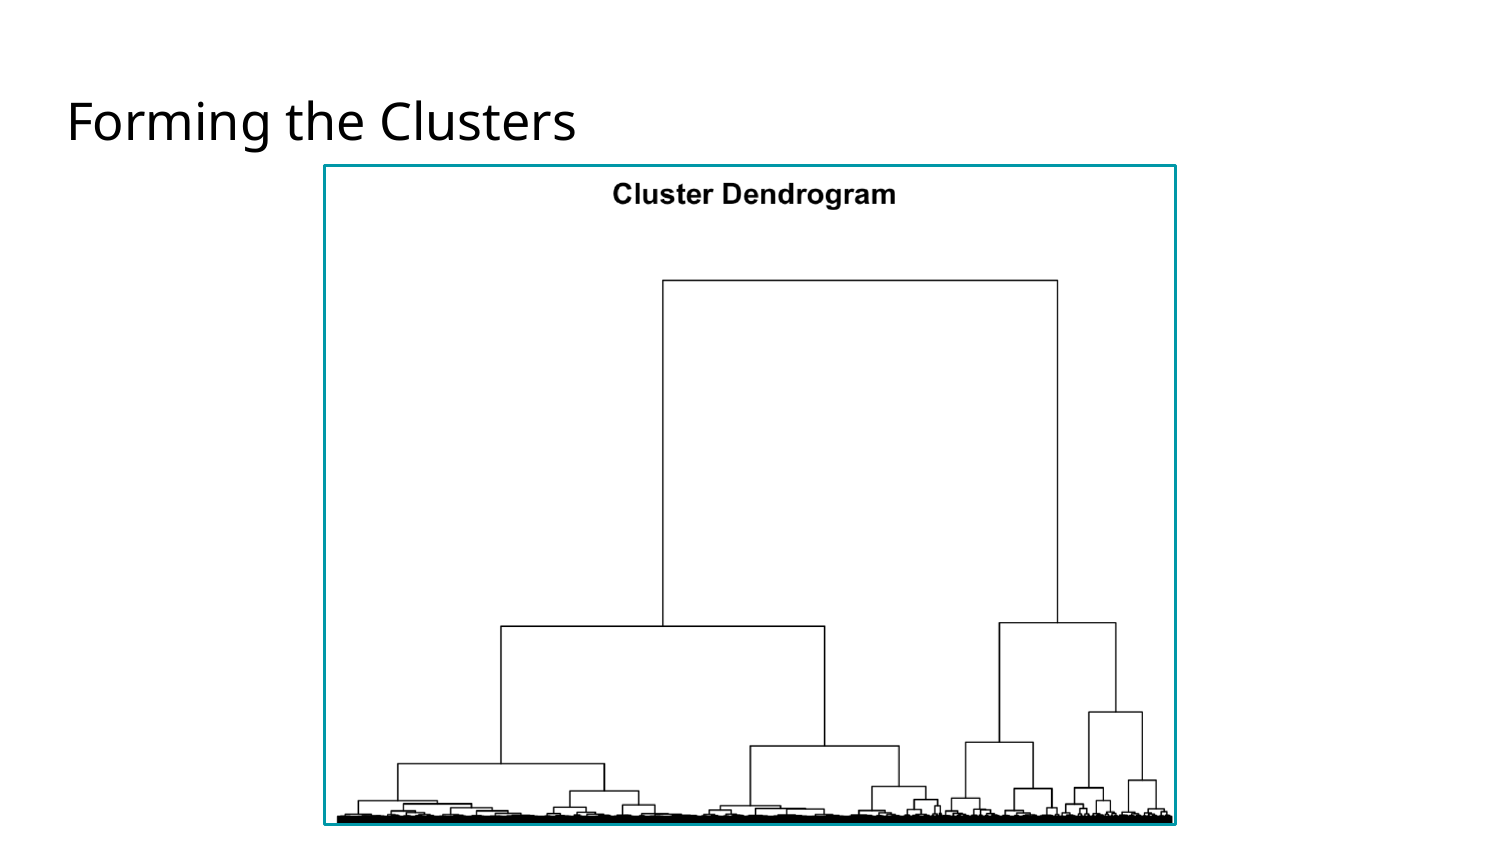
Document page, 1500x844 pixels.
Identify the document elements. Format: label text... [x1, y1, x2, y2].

picture [325, 166, 1175, 824]
title Forming the Clusters [51, 72, 1449, 167]
